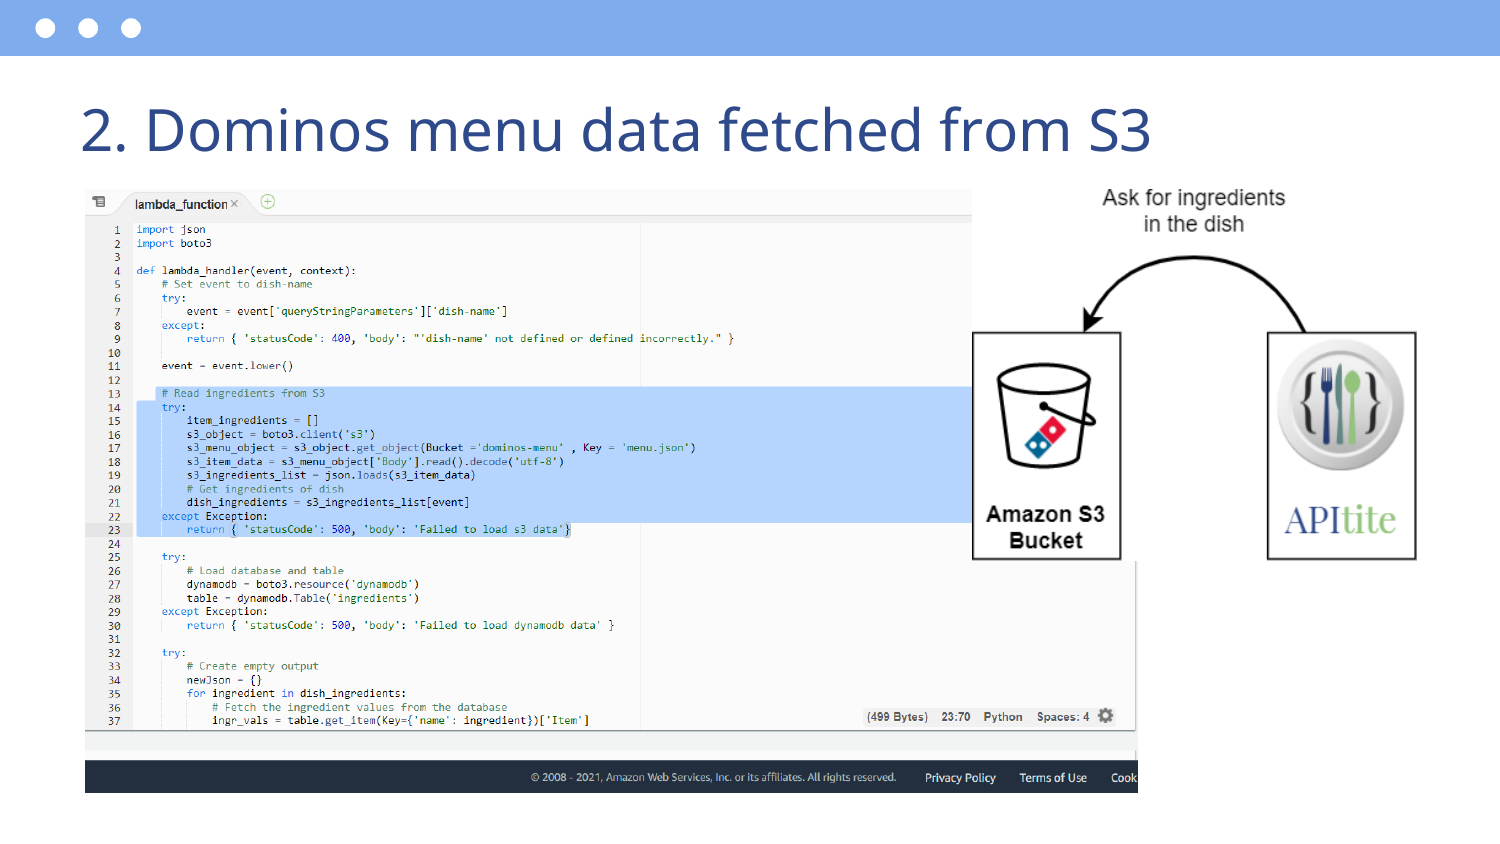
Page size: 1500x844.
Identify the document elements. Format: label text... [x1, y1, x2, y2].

picture [84, 189, 1417, 794]
title 2. Dominos menu data fetched from S3 [65, 78, 1435, 175]
